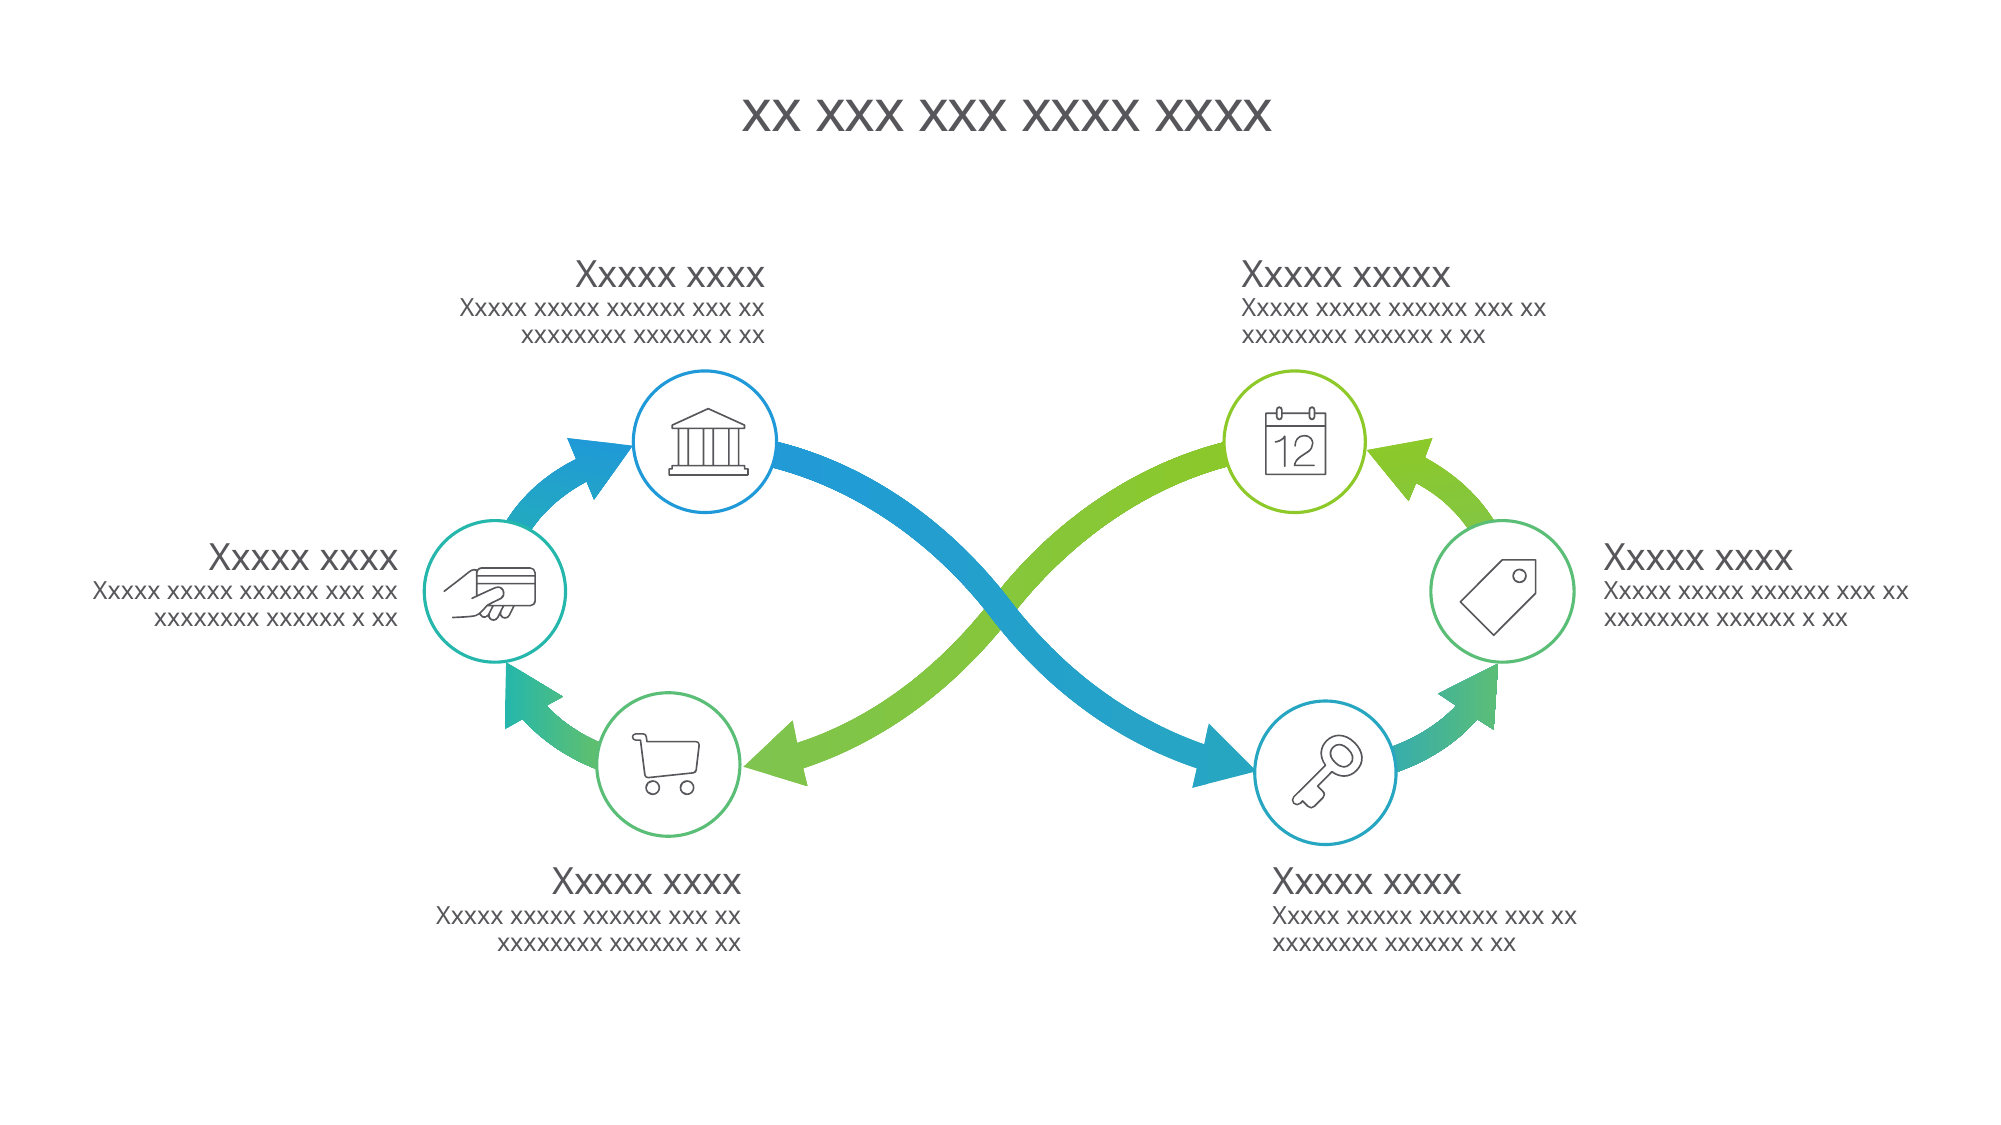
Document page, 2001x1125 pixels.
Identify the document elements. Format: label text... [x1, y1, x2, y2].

text_box [1291, 734, 1363, 809]
text_box [504, 662, 600, 769]
text_box [1366, 438, 1494, 529]
text_box [506, 438, 633, 530]
text_box [1392, 663, 1499, 773]
text_box Xxxxx xxxx Xxxxx xxxxx xxxxxx xxx xx xxxxxxxx xxxxxx x xx [1272, 863, 1687, 957]
text_box [743, 609, 1000, 787]
text_box [633, 370, 777, 513]
text_box Xxxxx xxxx Xxxxx xxxxx xxxxxx xxx xx xxxxxxxx xxxxxx x xx [1603, 538, 1969, 632]
text_box [772, 441, 1254, 788]
text_box [679, 780, 695, 796]
text_box [596, 692, 740, 837]
text_box [1224, 370, 1366, 513]
text_box [1430, 520, 1575, 663]
text_box Xxxxx xxxxx Xxxxx xxxxx xxxxxx xxx xx xxxxxxxx xxxxxx x xx [1241, 255, 1656, 349]
title xx xxx xxx xxxx xxxx [150, 45, 1850, 180]
text_box [631, 733, 700, 779]
text_box Xxxxx xxxx Xxxxx xxxxx xxxxxx xxx xx xxxxxxxx xxxxxx x xx [370, 255, 766, 349]
text_box [1001, 442, 1228, 609]
text_box [668, 407, 749, 476]
text_box [645, 780, 661, 796]
text_box Xxxxx xxxx Xxxxx xxxxx xxxxxx xxx xx xxxxxxxx xxxxxx x xx [347, 863, 742, 957]
text_box [443, 567, 536, 621]
text_box [1459, 559, 1537, 637]
text_box [1265, 406, 1327, 476]
text_box [424, 520, 566, 663]
text_box [1254, 700, 1397, 845]
text_box Xxxxx xxxx Xxxxx xxxxx xxxxxx xxx xx xxxxxxxx xxxxxx x xx [39, 538, 399, 632]
